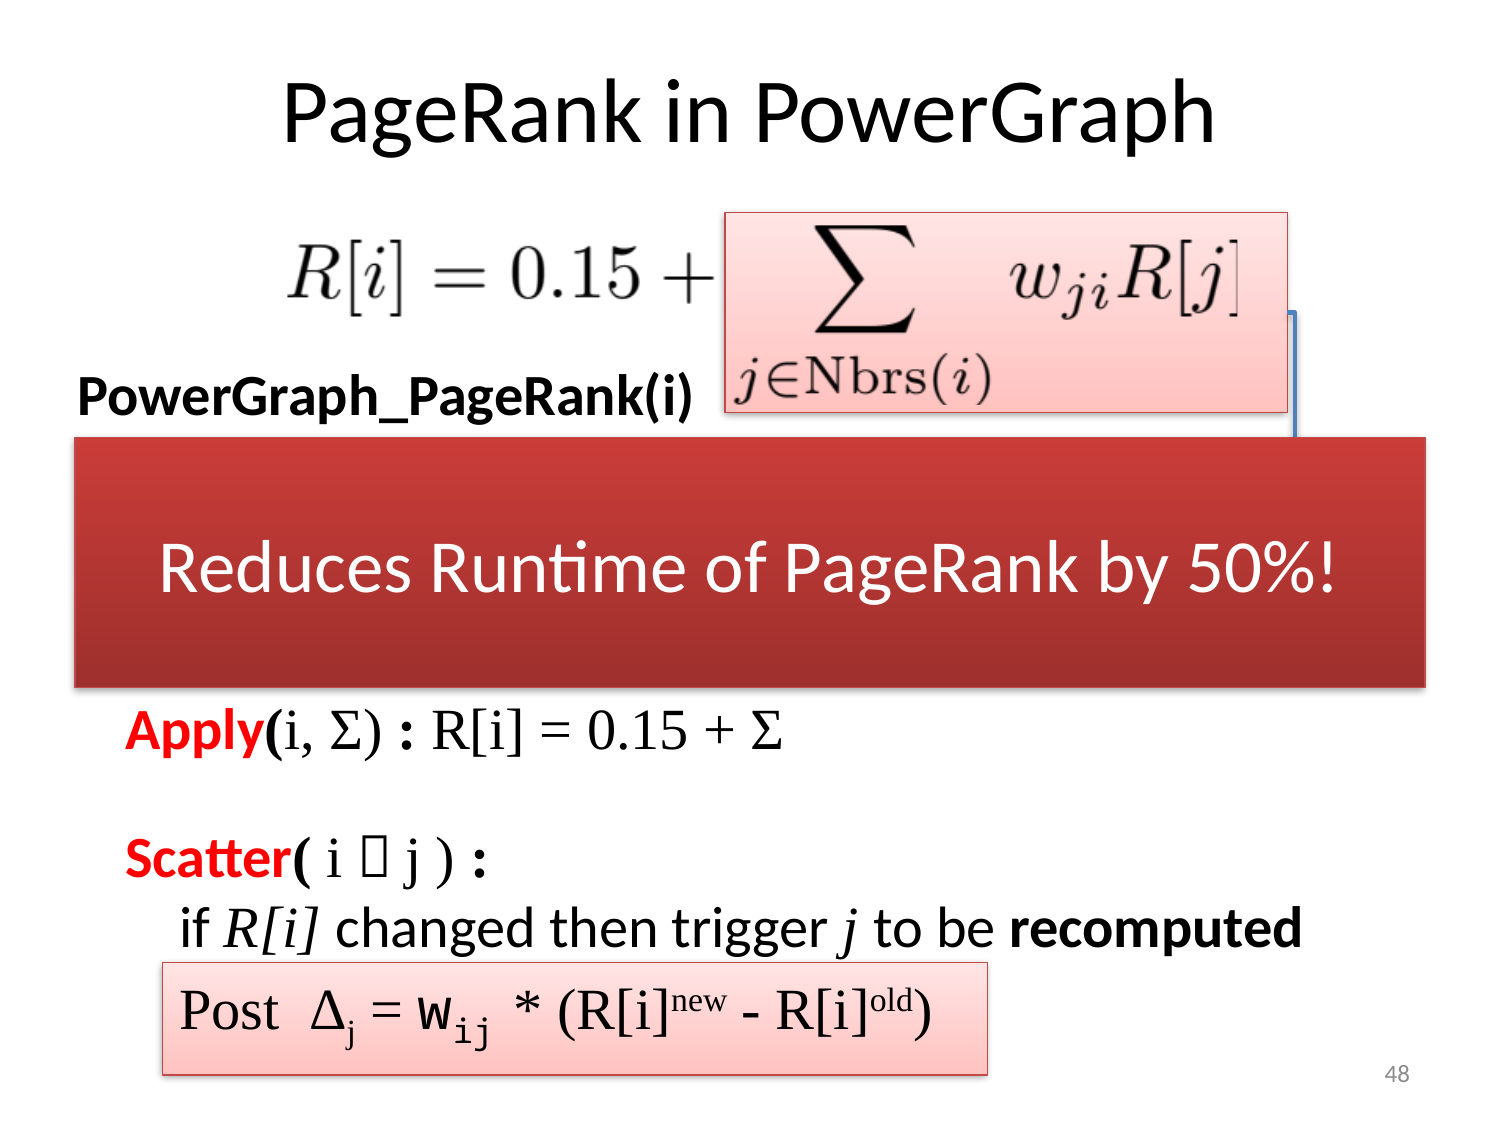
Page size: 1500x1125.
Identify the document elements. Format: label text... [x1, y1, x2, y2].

title PageRank in PowerGraph [75, 12, 1425, 200]
text_box Reduces Runtime of PageRank by 50%! [74, 437, 1426, 688]
slide_number 48 [1074, 1042, 1425, 1103]
picture [287, 224, 1238, 405]
list PowerGraph_PageRank(i) Gather( j  i ) : return wji * R[j] sum(a, b) : return a + b; Apply(i, Σ) : R[i] = 0.15 + Σ Scatter( i  j ) : if R[i] changed then trigger j to be recomputed Post Δj = wij * (R[i]new - R[i]old) [62, 350, 1457, 1125]
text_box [99, 212, 1288, 651]
